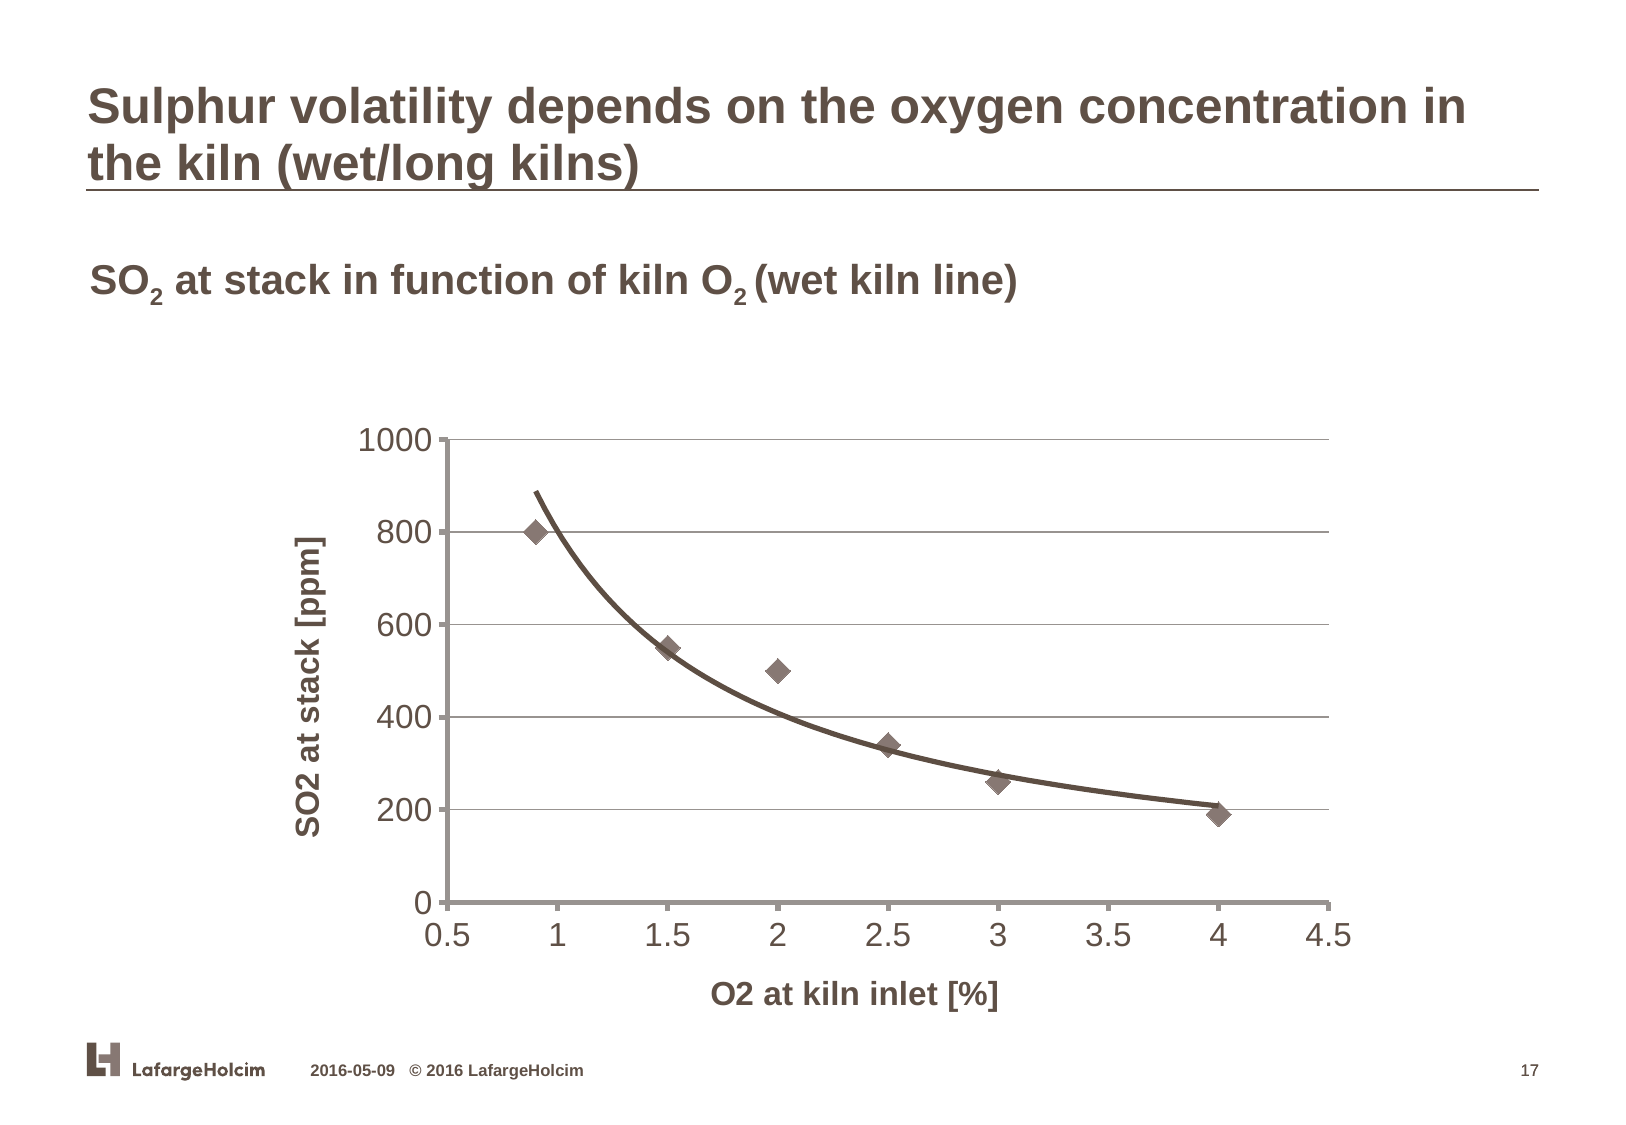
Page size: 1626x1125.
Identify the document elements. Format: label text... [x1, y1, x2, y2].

chart [252, 408, 1376, 1047]
text_box Sulphur volatility depends on the oxygen concentration in the kiln (wet/long kilns) [73, 70, 1513, 201]
text_box SO2 at stack in function of kiln O2 (wet kiln line) [75, 196, 1517, 1035]
slide_number 17 [1467, 1052, 1540, 1080]
footer 2016-05-09 © 2016 LafargeHolcim [310, 1055, 831, 1080]
